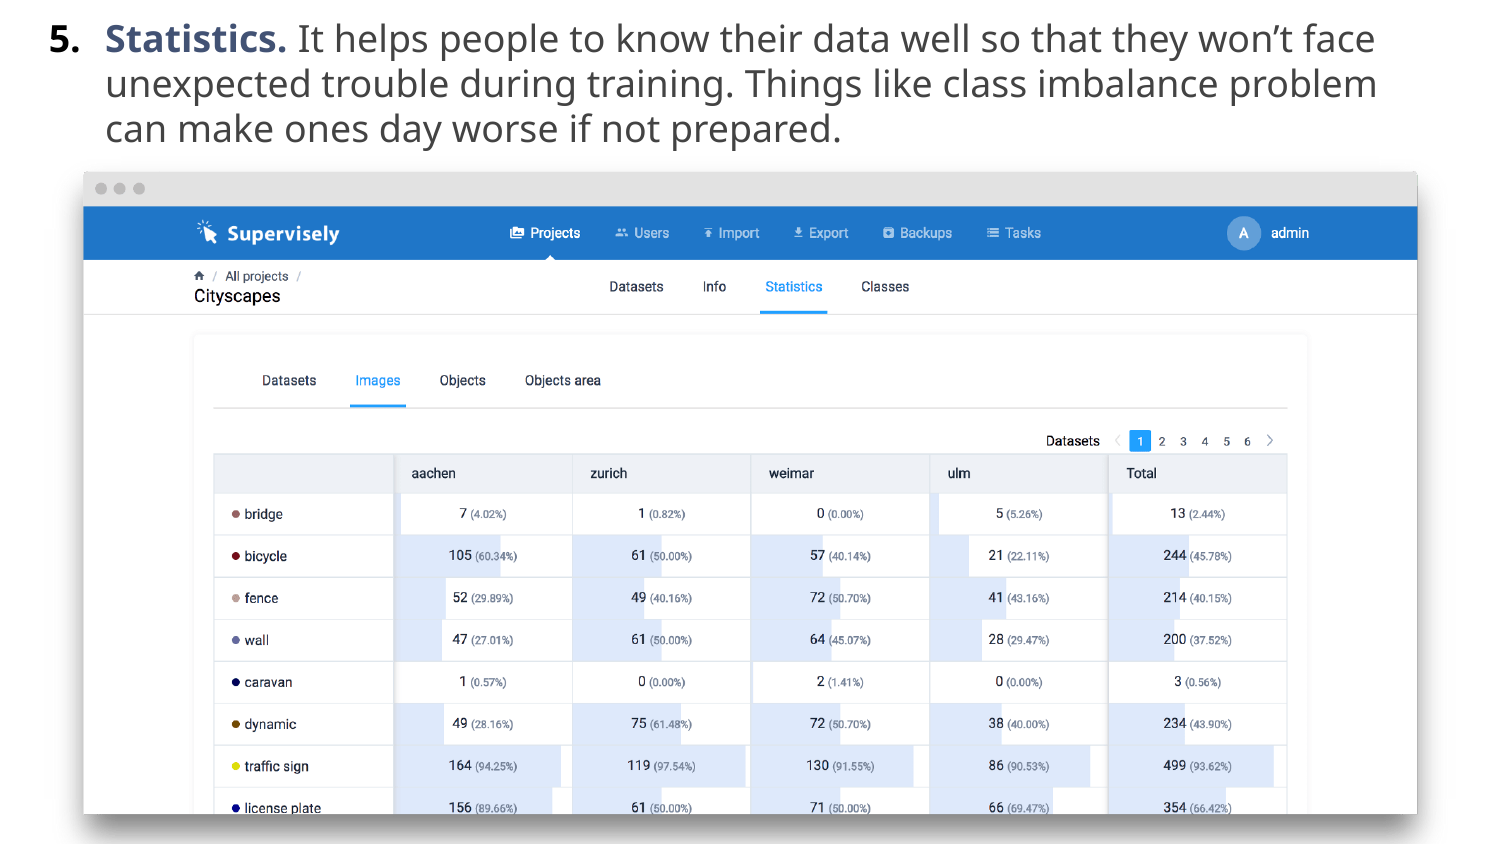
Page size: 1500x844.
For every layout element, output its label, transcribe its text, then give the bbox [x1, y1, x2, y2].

picture [44, 156, 1456, 844]
text_box Statistics. It helps people to know their data well so that they won’t face unexpected trouble during training. Things like class imbalance problem can make ones day worse if not prepared. [34, 0, 1460, 828]
